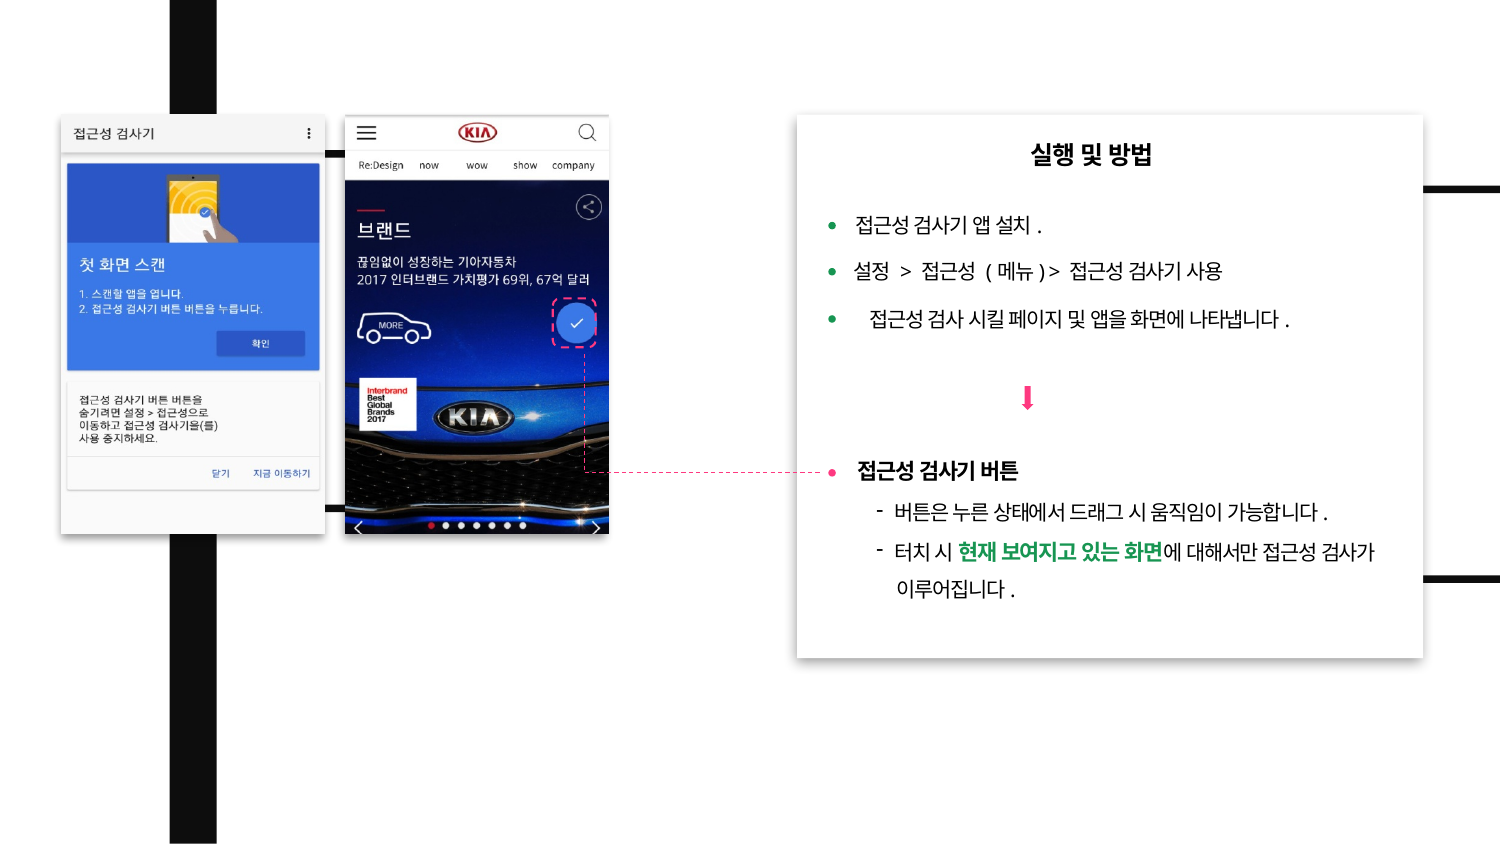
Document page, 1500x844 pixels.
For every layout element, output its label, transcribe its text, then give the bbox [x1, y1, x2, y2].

text_box [795, 113, 1425, 660]
text_box 접근성 검사기 버튼 [842, 450, 1035, 492]
text_box [826, 467, 838, 479]
text_box 실행 및 방법 [1016, 131, 1169, 177]
text_box [331, 148, 337, 160]
text_box [331, 502, 337, 514]
picture [61, 114, 326, 535]
text_box [1434, 573, 1500, 585]
text_box [1019, 384, 1036, 413]
text_box [826, 313, 838, 325]
text_box [1434, 184, 1500, 195]
text_box [826, 265, 838, 278]
text_box [826, 219, 838, 232]
text_box 설정 > 접근성 (메뉴) > 접근성 검사기 사용 [838, 251, 1239, 292]
text_box [167, 0, 219, 112]
text_box [167, 545, 219, 844]
text_box 접근성 검사 시킬 페이지 및 앱을 화면에 나타냅니다. [854, 298, 1306, 339]
picture [344, 114, 609, 535]
text_box 접근성 검사기 앱 설치. [840, 205, 1058, 246]
text_box 버튼은 누른 상태에서 드래그 시 움직임이 가능합니다. 터치 시 현재 보여지고 있는 화면에 대해서만 접근성 검사가 이루어집니다. [861, 480, 1391, 610]
